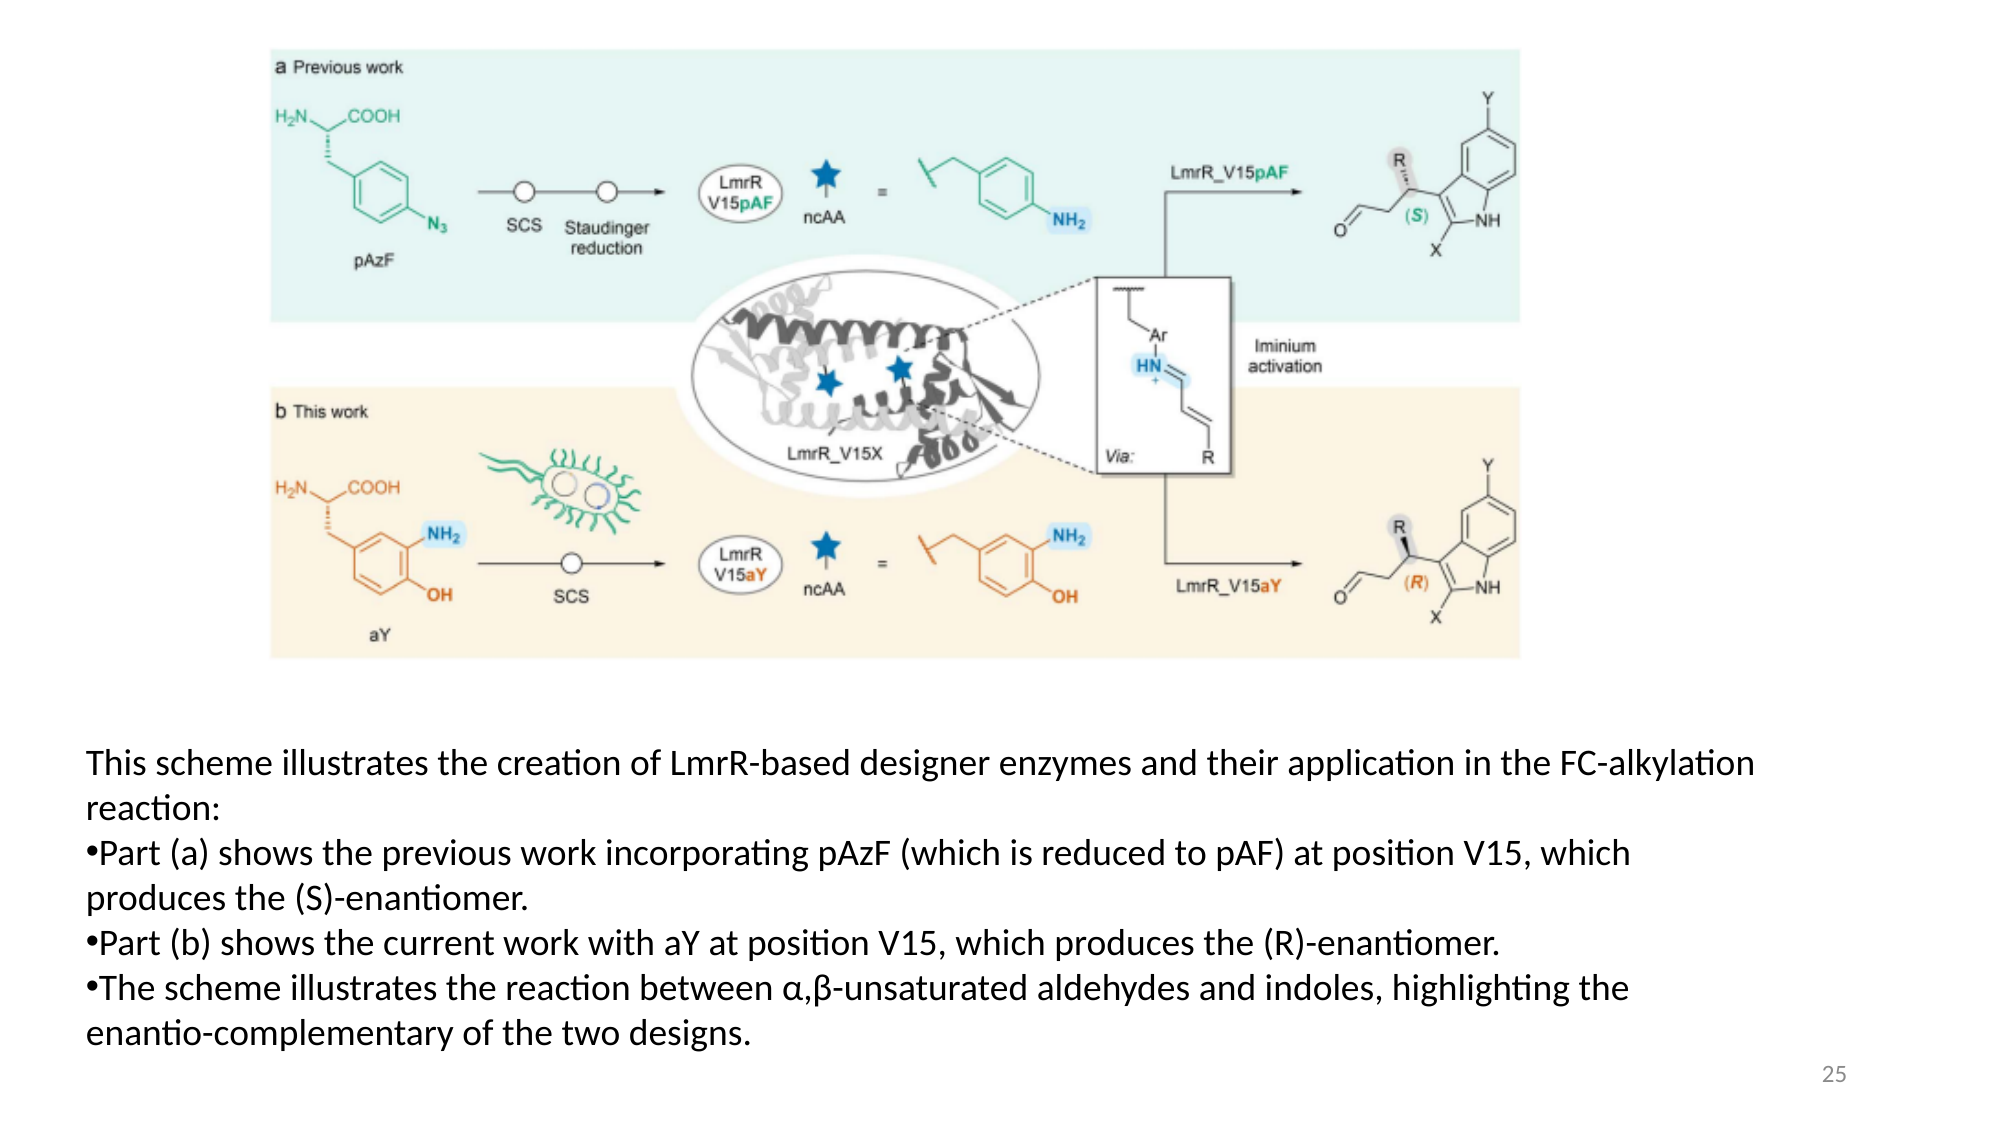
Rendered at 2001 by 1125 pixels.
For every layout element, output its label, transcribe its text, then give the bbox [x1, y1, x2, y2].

text_box This scheme illustrates the creation of LmrR-based designer enzymes and their application in the FC-alkylation reaction: Part (a) shows the previous work incorporating pAzF (which is reduced to pAF) at position V15, which produces the (S)-enantiomer. Part (b) shows the current work with aY at position V15, which produces the (R)-enantiomer. The scheme illustrates the reaction between α,β-unsaturated aldehydes and indoles, highlighting the enantio-complementary of the two designs. [70, 730, 1781, 1061]
picture [233, 35, 1544, 662]
slide_number 25 [1412, 1042, 1863, 1103]
